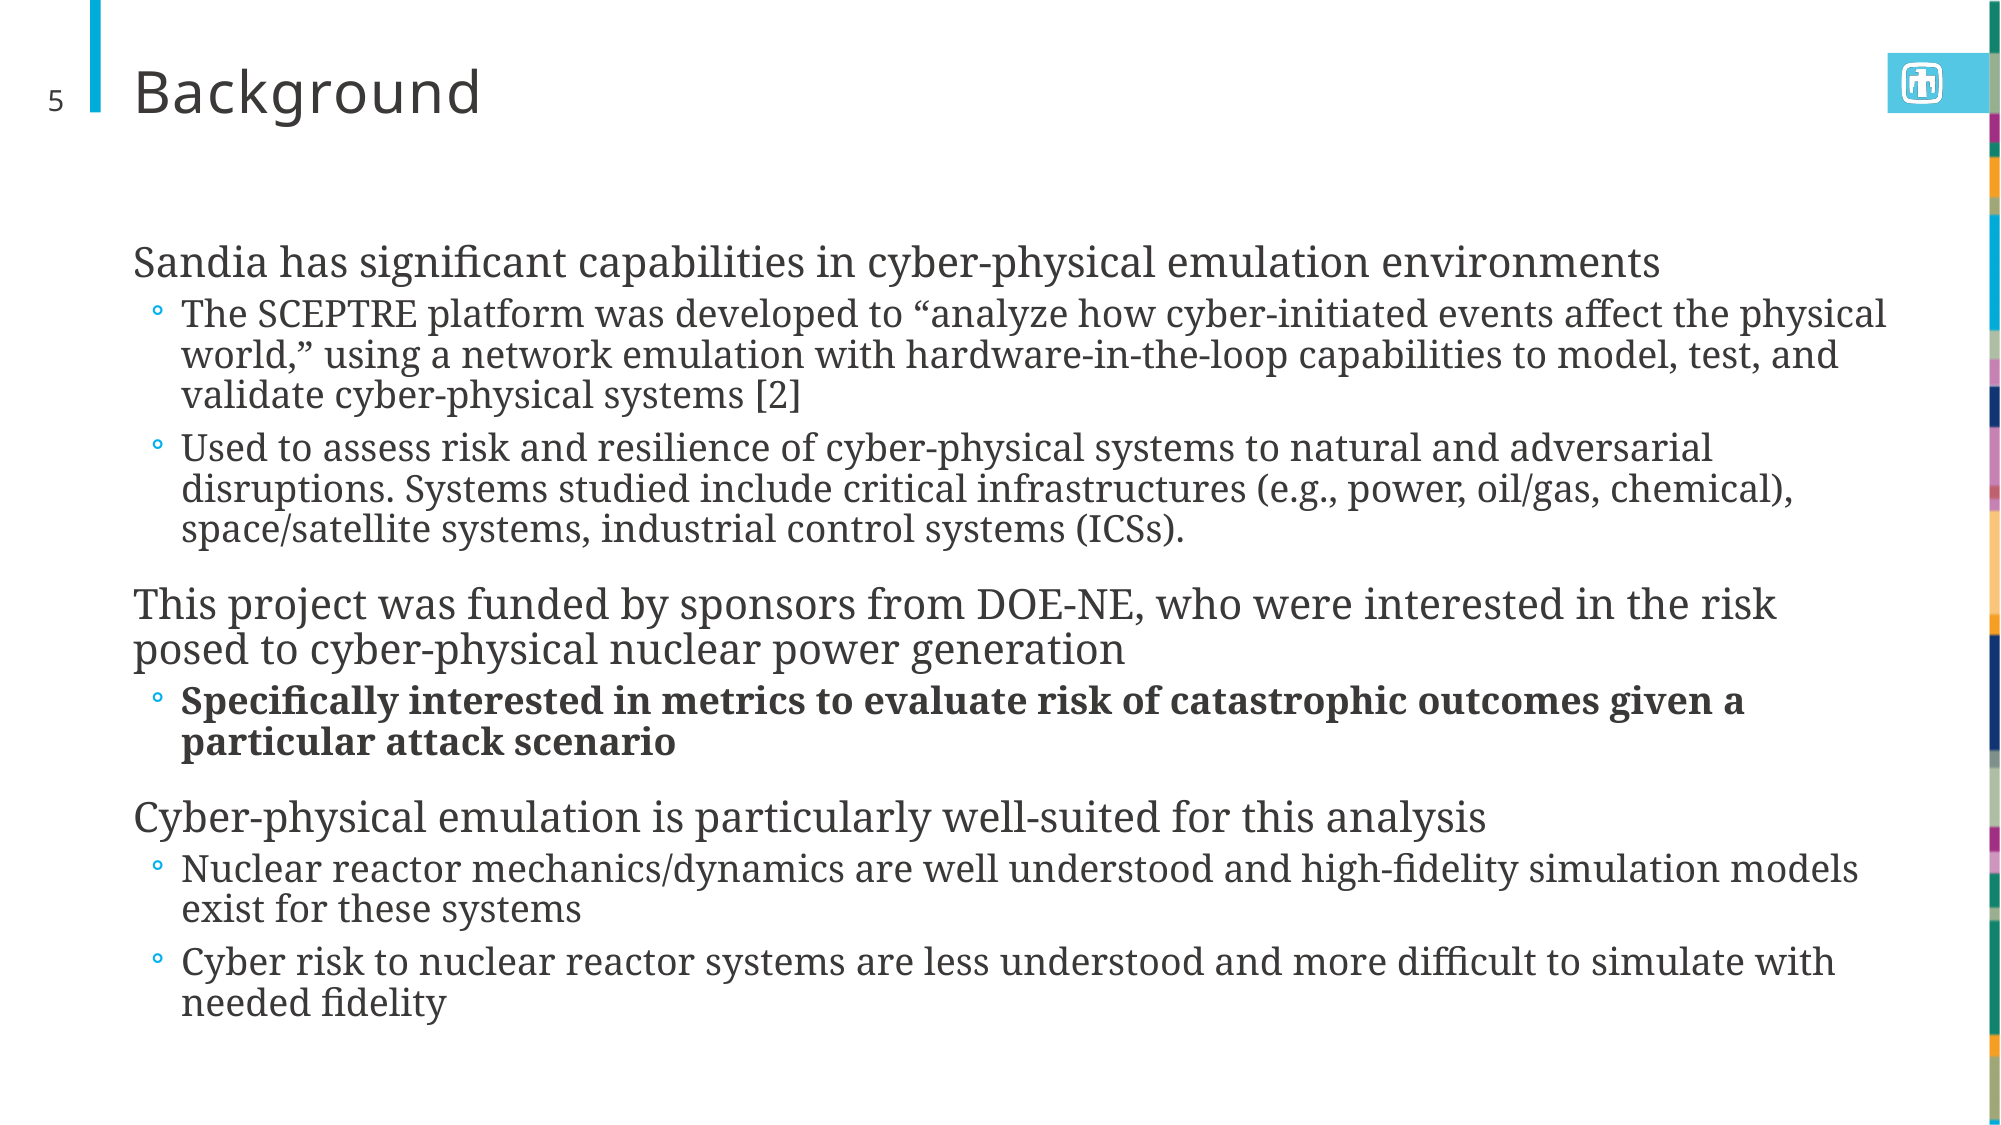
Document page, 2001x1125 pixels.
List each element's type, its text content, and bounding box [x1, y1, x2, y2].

title Background [118, 58, 1769, 153]
picture [1990, 1, 1999, 215]
slide_number 5 [10, 71, 80, 132]
picture [1990, 330, 1999, 1120]
picture [1901, 62, 1944, 104]
list Sandia has significant capabilities in cyber-physical emulation environments The SCEPTRE platform was developed to “analyze how cyber-initiated events affect the physical world,” using a network emulation with hardware-in-the-loop capabilities to model, test, and validate cyber-physical systems [2] Used to assess risk and resilience of cyber-physical systems to natural and adversarial disruptions. Systems studied include critical infrastructures (e.g., power, oil/gas, chemical), space/satellite systems, industrial control systems (ICSs). This project was funded by sponsors from DOE-NE, who were interested in the risk posed to cyber-physical nuclear power generation Specifically interested in metrics to evaluate risk of catastrophic outcomes given a particular attack scenario Cyber-physical emulation is particularly well-suited for this analysis Nuclear reactor mechanics/dynamics are well understood and high-fidelity simulation models exist for these systems Cyber risk to nuclear reactor systems are less understood and more difficult to simulate with needed fidelity [118, 234, 1903, 1047]
